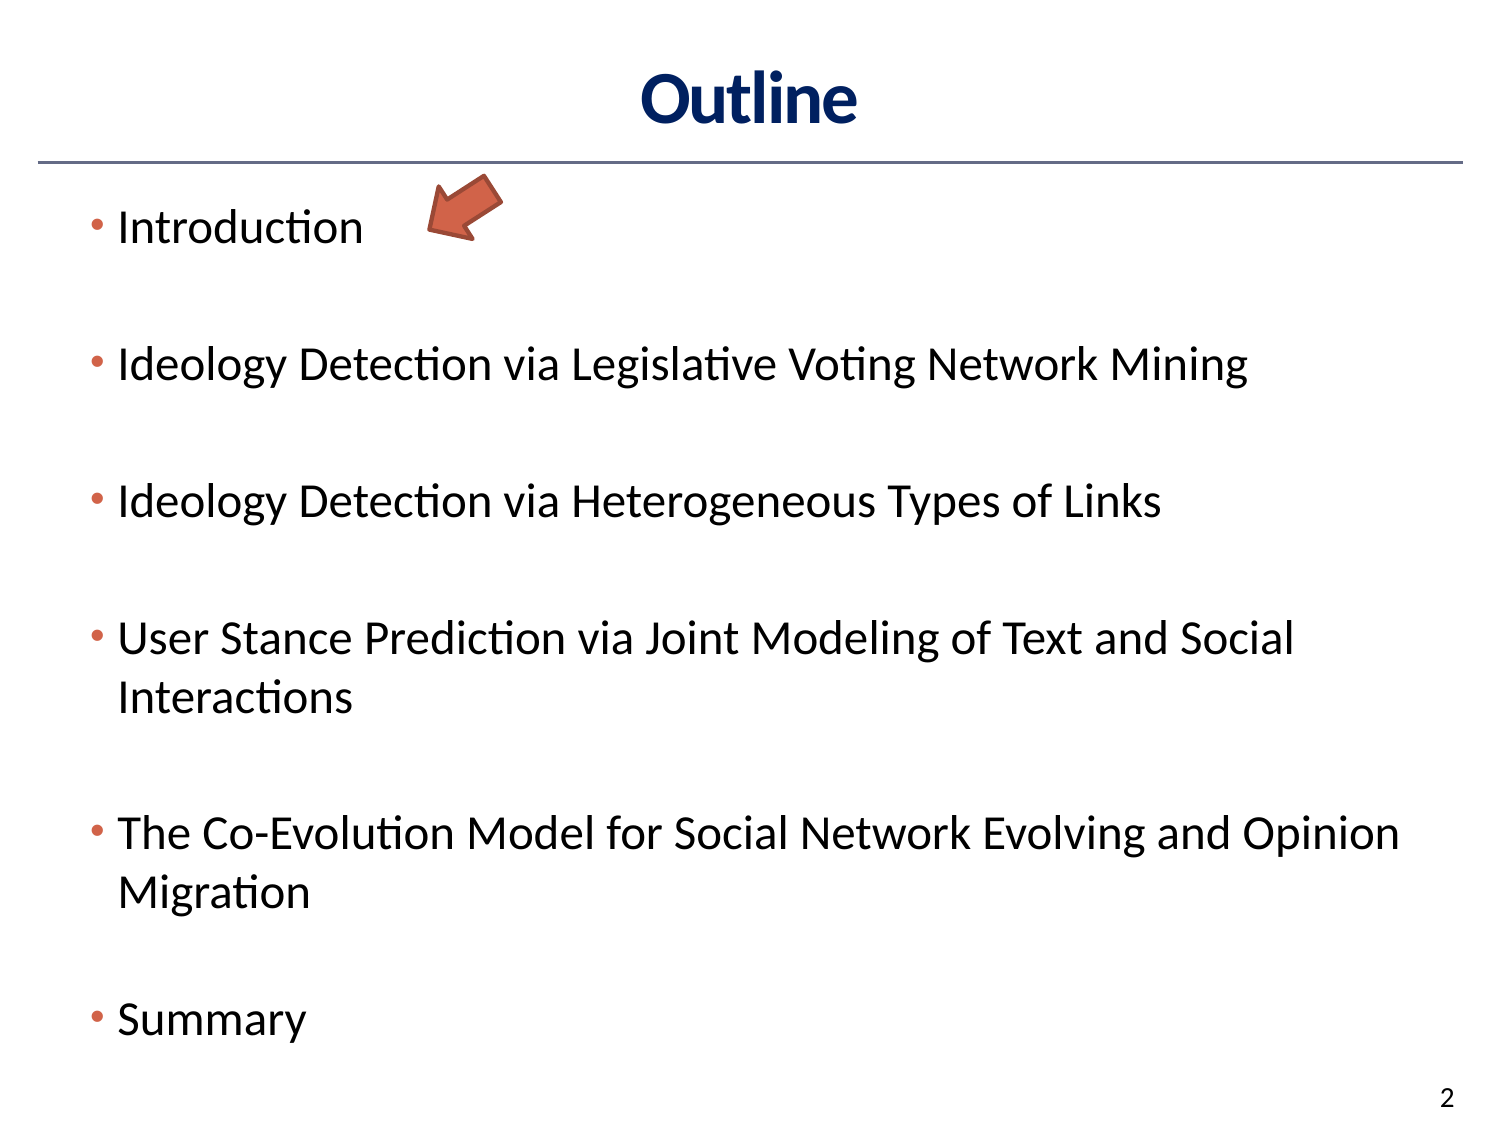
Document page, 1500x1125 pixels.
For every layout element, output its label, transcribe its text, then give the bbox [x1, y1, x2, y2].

slide_number 1 [1425, 1071, 1500, 1125]
title Outline [75, 24, 1425, 163]
text_box [427, 173, 504, 242]
list Introduction Ideology Detection via Legislative Voting Network Mining Ideology Detection via Heterogeneous Types of Links User Stance Prediction via Joint Modeling of Text and Social Interactions The Co-Evolution Model for Social Network Evolving and Opinion Migration Summary [75, 187, 1425, 1063]
